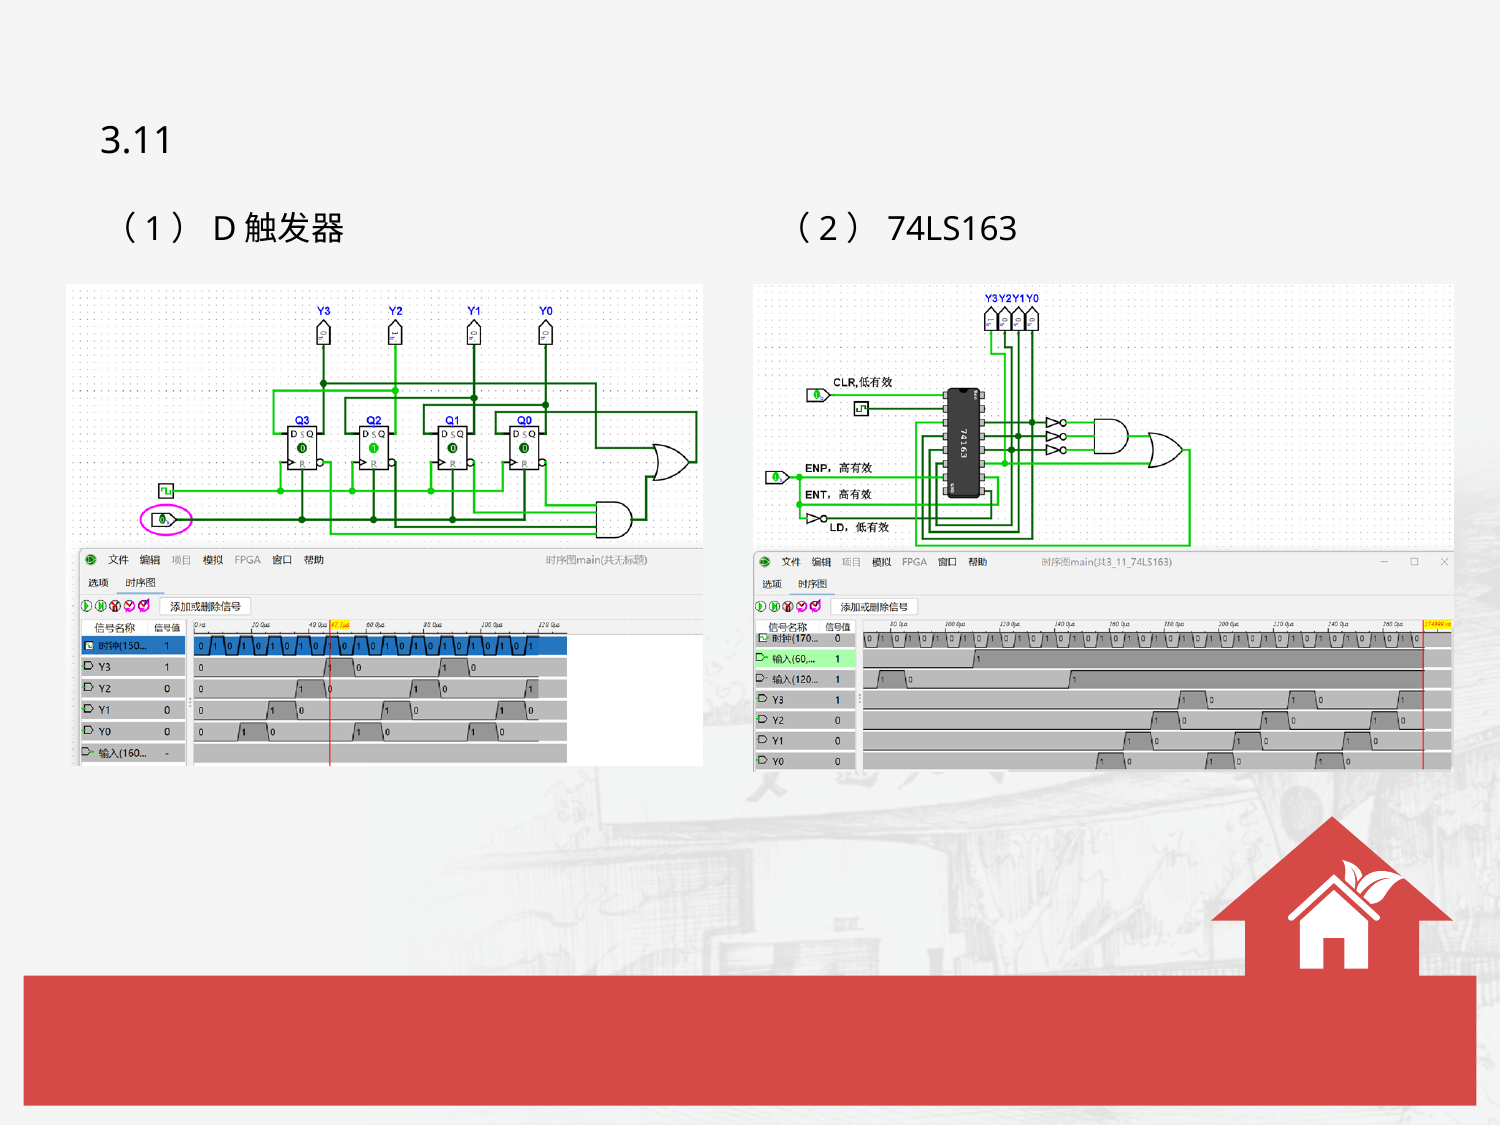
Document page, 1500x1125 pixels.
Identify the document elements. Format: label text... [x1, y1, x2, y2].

text_box （2）74LS163 [762, 199, 1264, 255]
text_box （1）D触发器 [88, 199, 589, 255]
text_box 3.11 [85, 109, 190, 169]
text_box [23, 816, 1477, 1106]
picture [66, 284, 703, 766]
picture [753, 284, 1454, 772]
